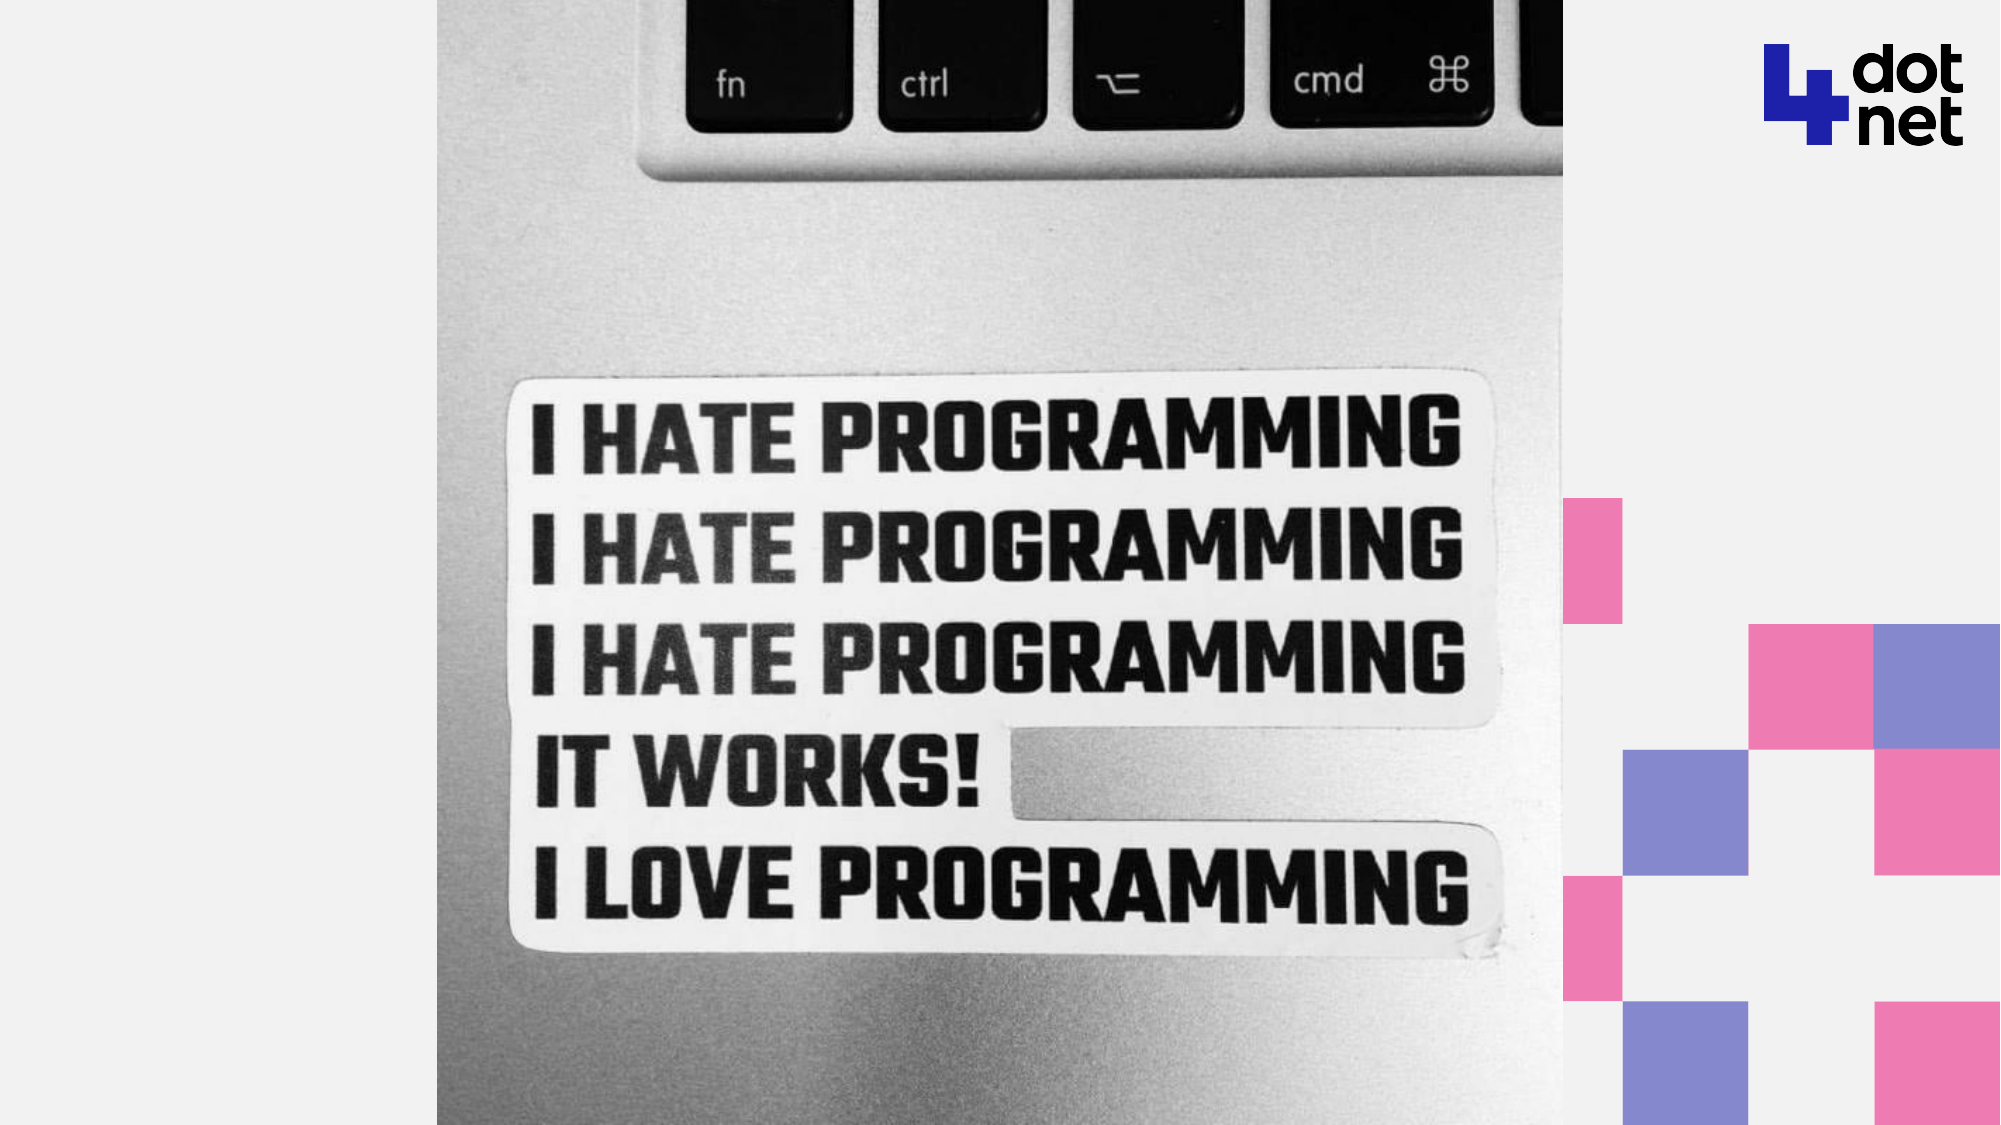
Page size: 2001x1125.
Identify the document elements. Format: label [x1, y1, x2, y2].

picture [437, 0, 1563, 1125]
picture [1764, 44, 1963, 146]
